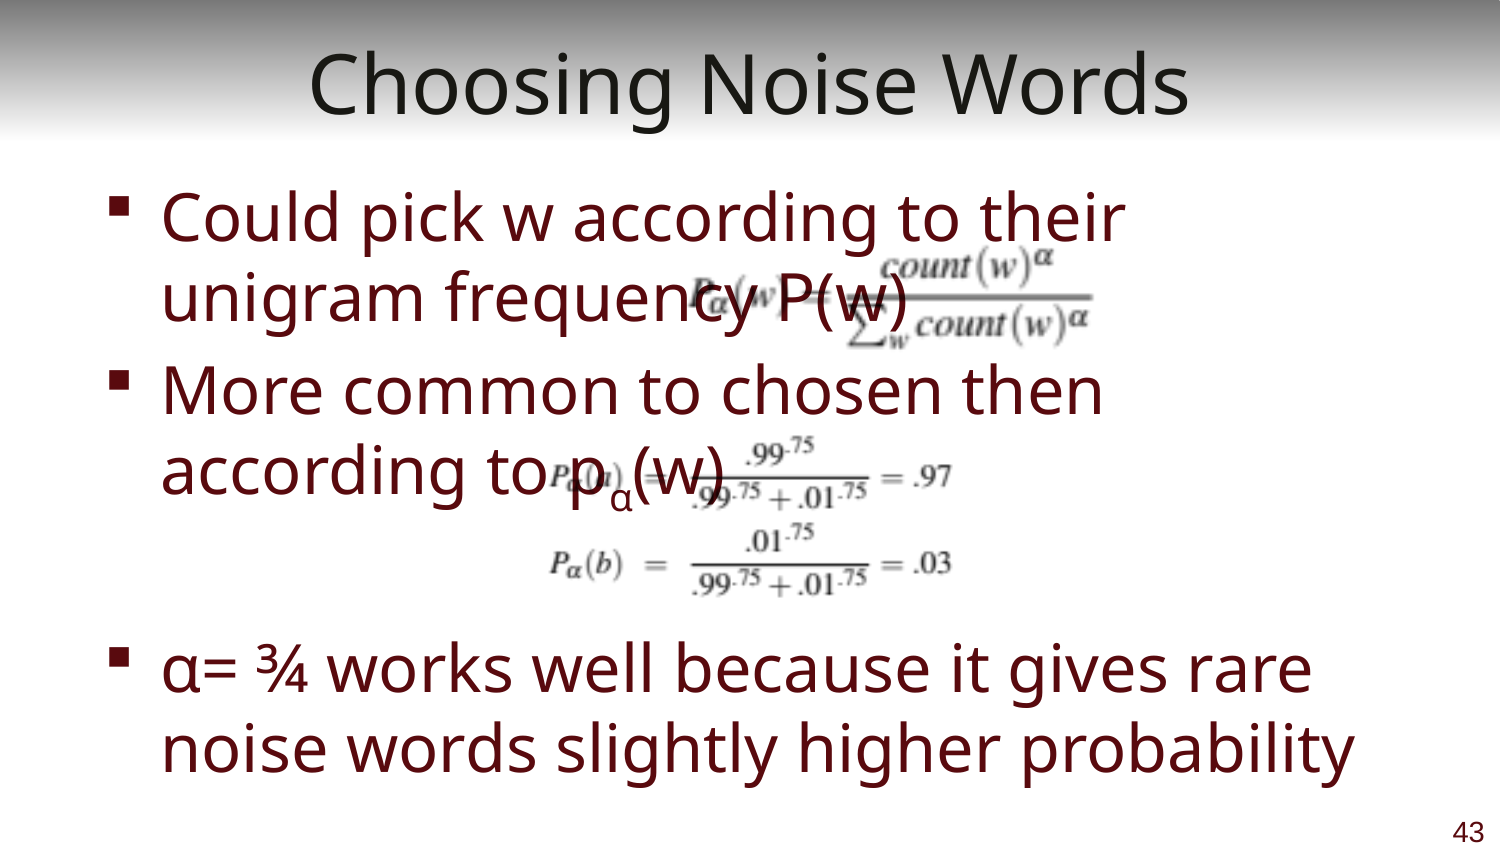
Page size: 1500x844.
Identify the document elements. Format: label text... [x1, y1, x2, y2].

title Choosing Noise Words [50, 1, 1450, 162]
list Could pick w according to their unigram frequency P(w) More common to chosen then according to pα(w) α= ¾ works well because it gives rare noise words slightly higher probability [89, 167, 1425, 663]
slide_number 43 [1424, 806, 1500, 844]
picture [674, 221, 1116, 373]
picture [539, 426, 961, 608]
